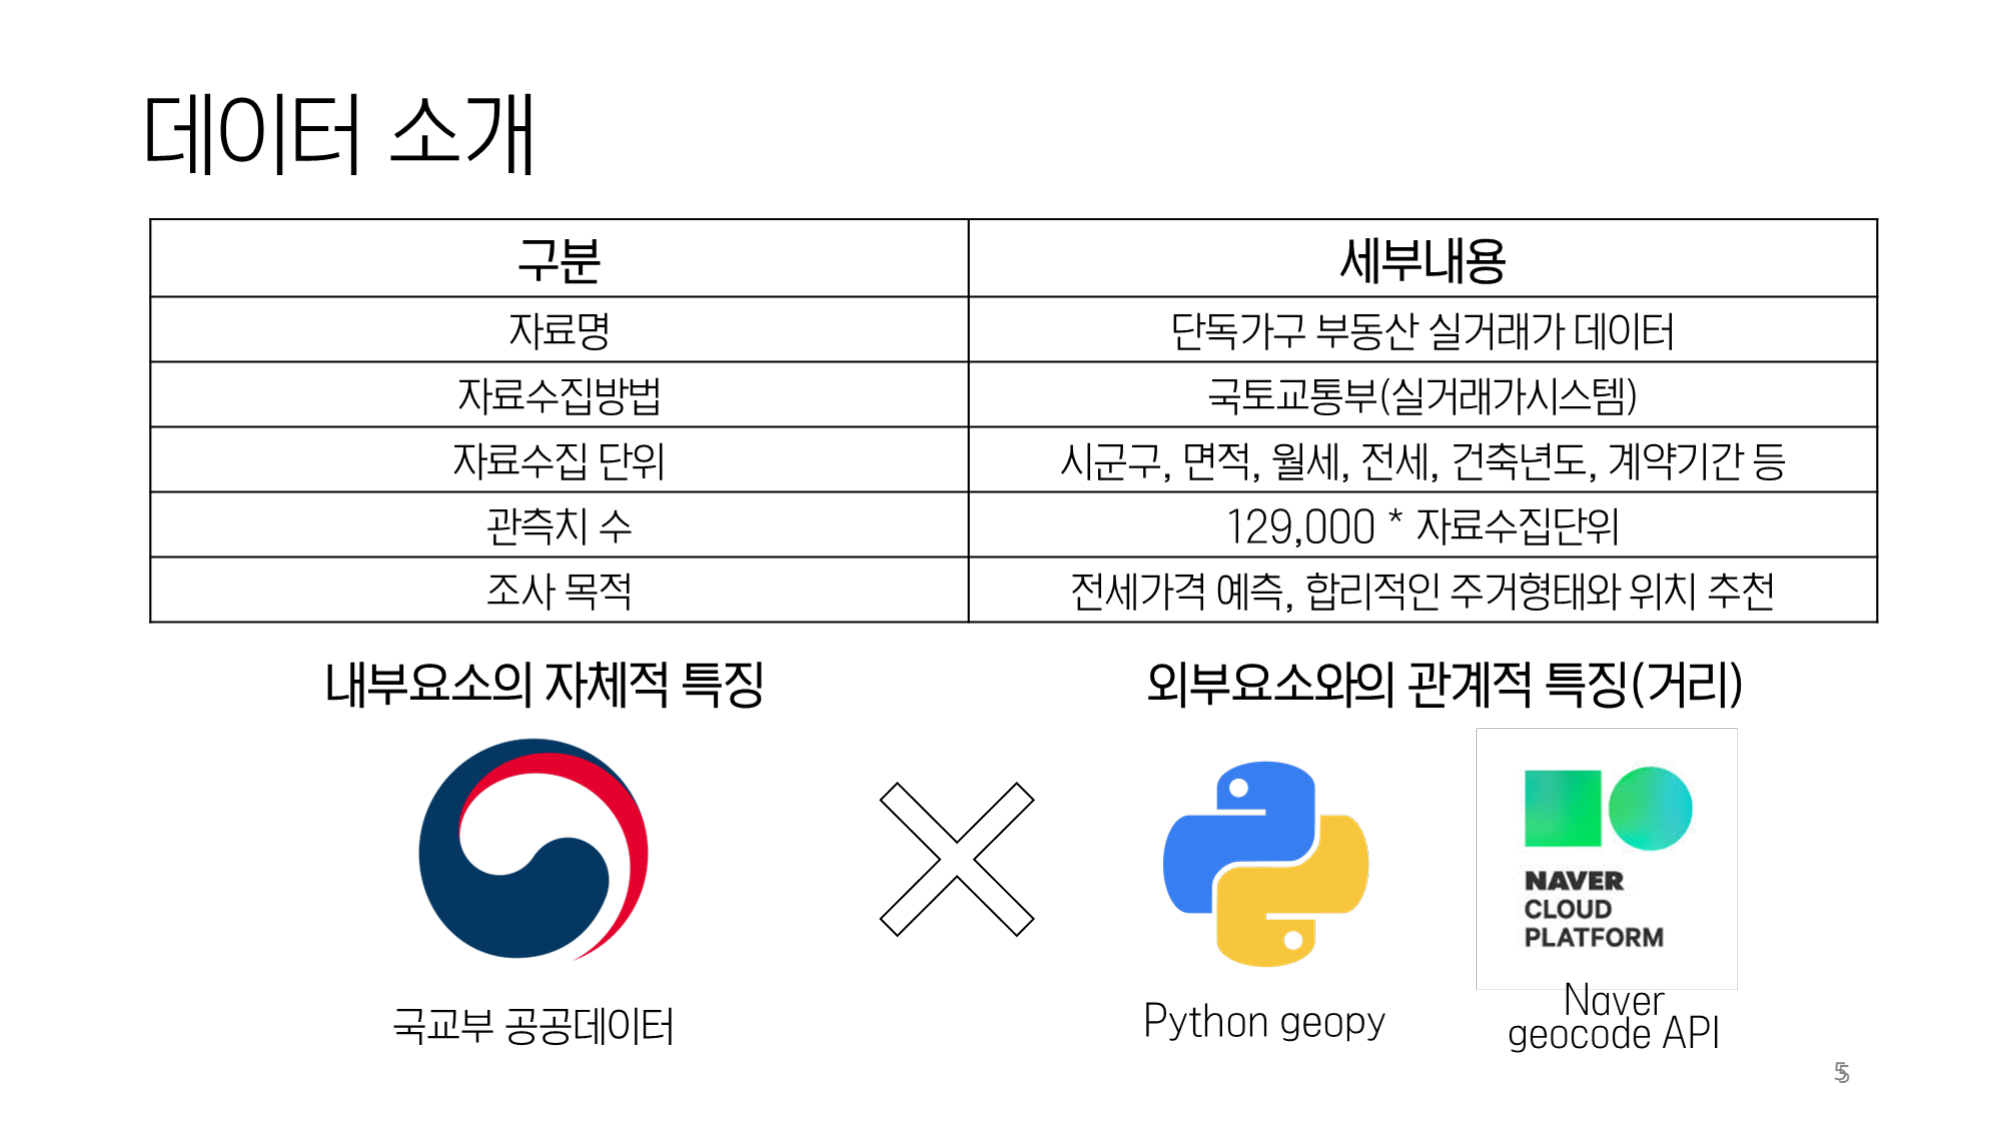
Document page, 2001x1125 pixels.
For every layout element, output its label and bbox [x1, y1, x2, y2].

picture [86, 26, 1880, 1103]
